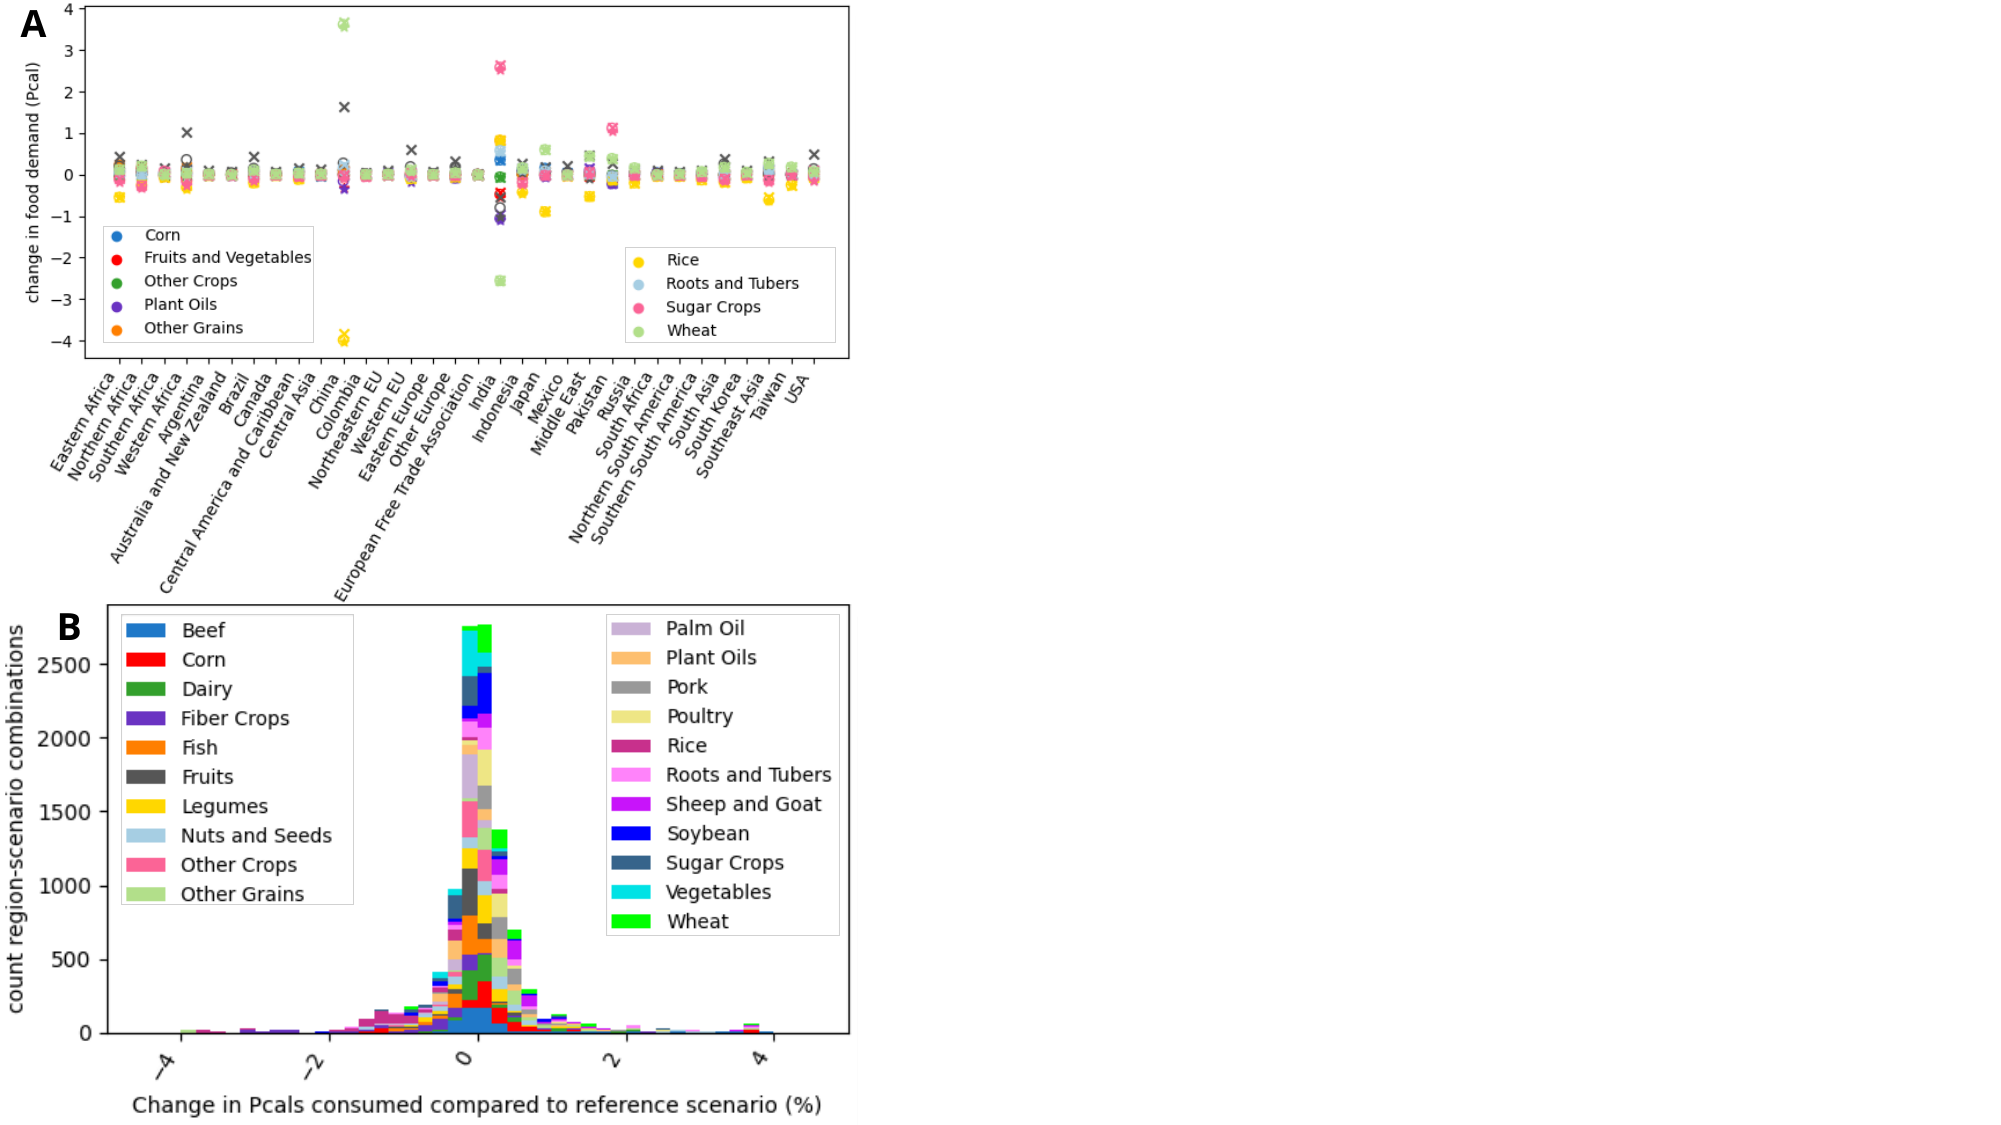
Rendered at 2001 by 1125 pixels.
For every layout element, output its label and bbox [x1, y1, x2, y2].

text_box [4, 602, 859, 1125]
text_box [0, 3, 856, 608]
